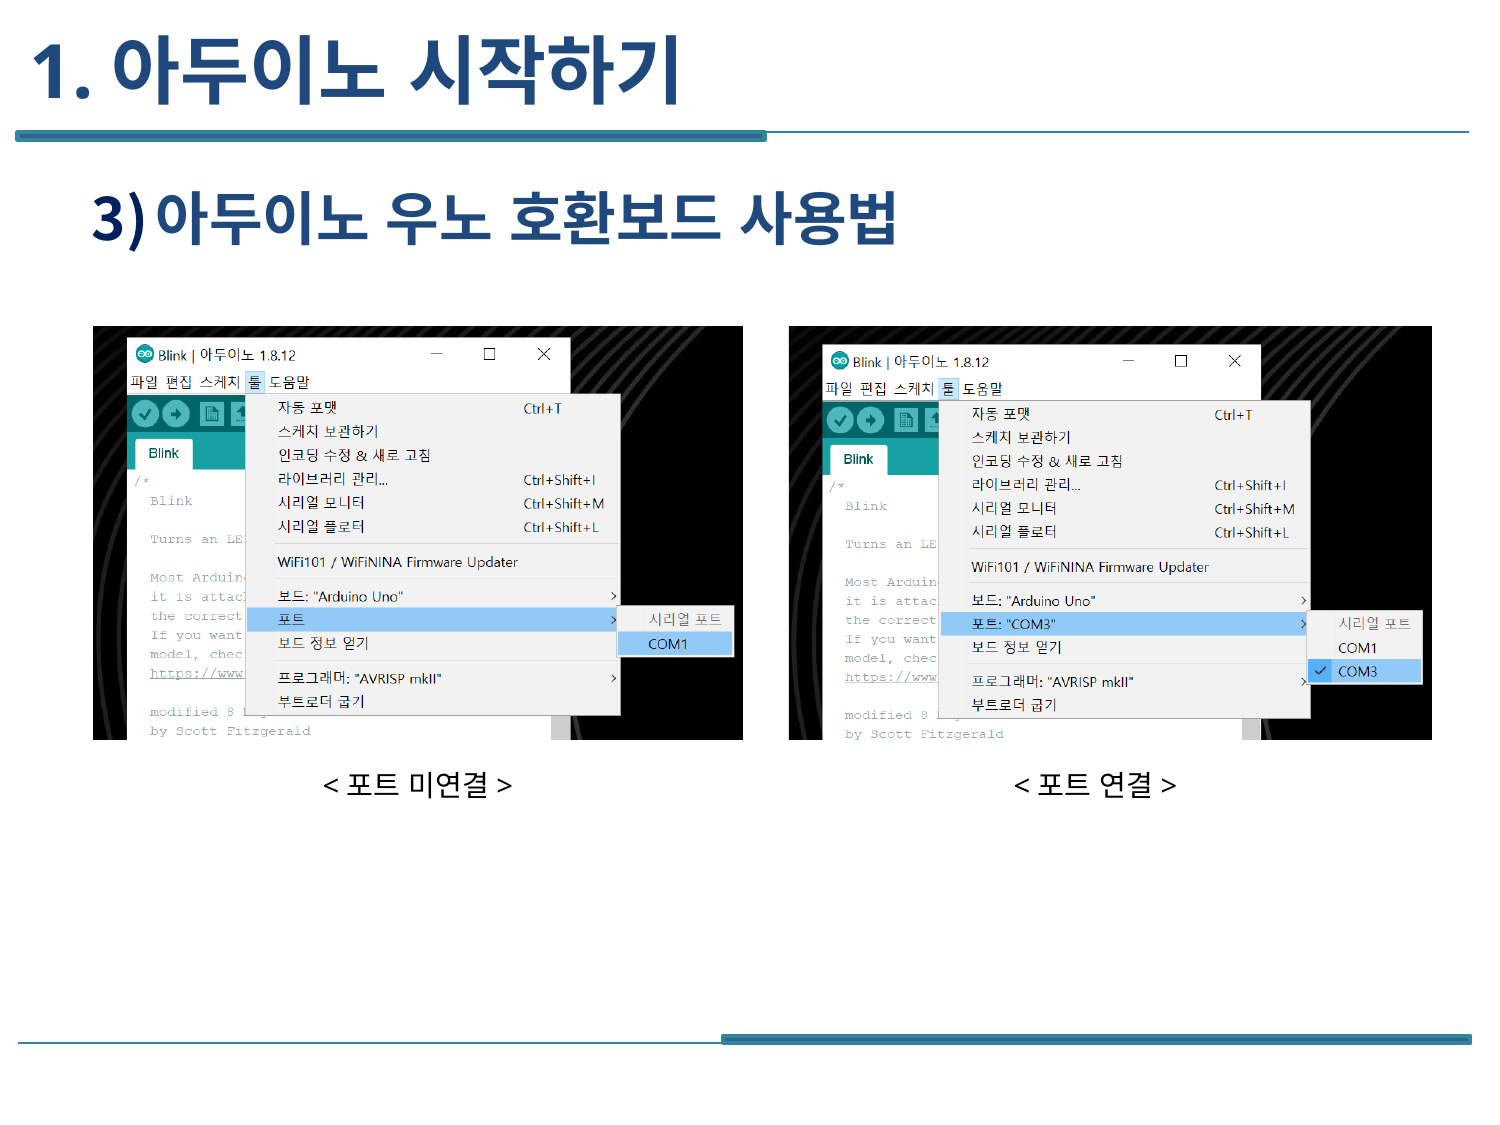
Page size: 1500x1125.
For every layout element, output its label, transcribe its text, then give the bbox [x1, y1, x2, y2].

list 아두이노 우노 호환보드 사용법 [76, 139, 1427, 1043]
picture [788, 325, 1433, 740]
title 1.아두이노 시작하기 [14, 0, 1365, 137]
text_box <포트 연결> [998, 760, 1193, 810]
text_box <포트 미연결> [307, 760, 529, 810]
picture [92, 325, 744, 740]
